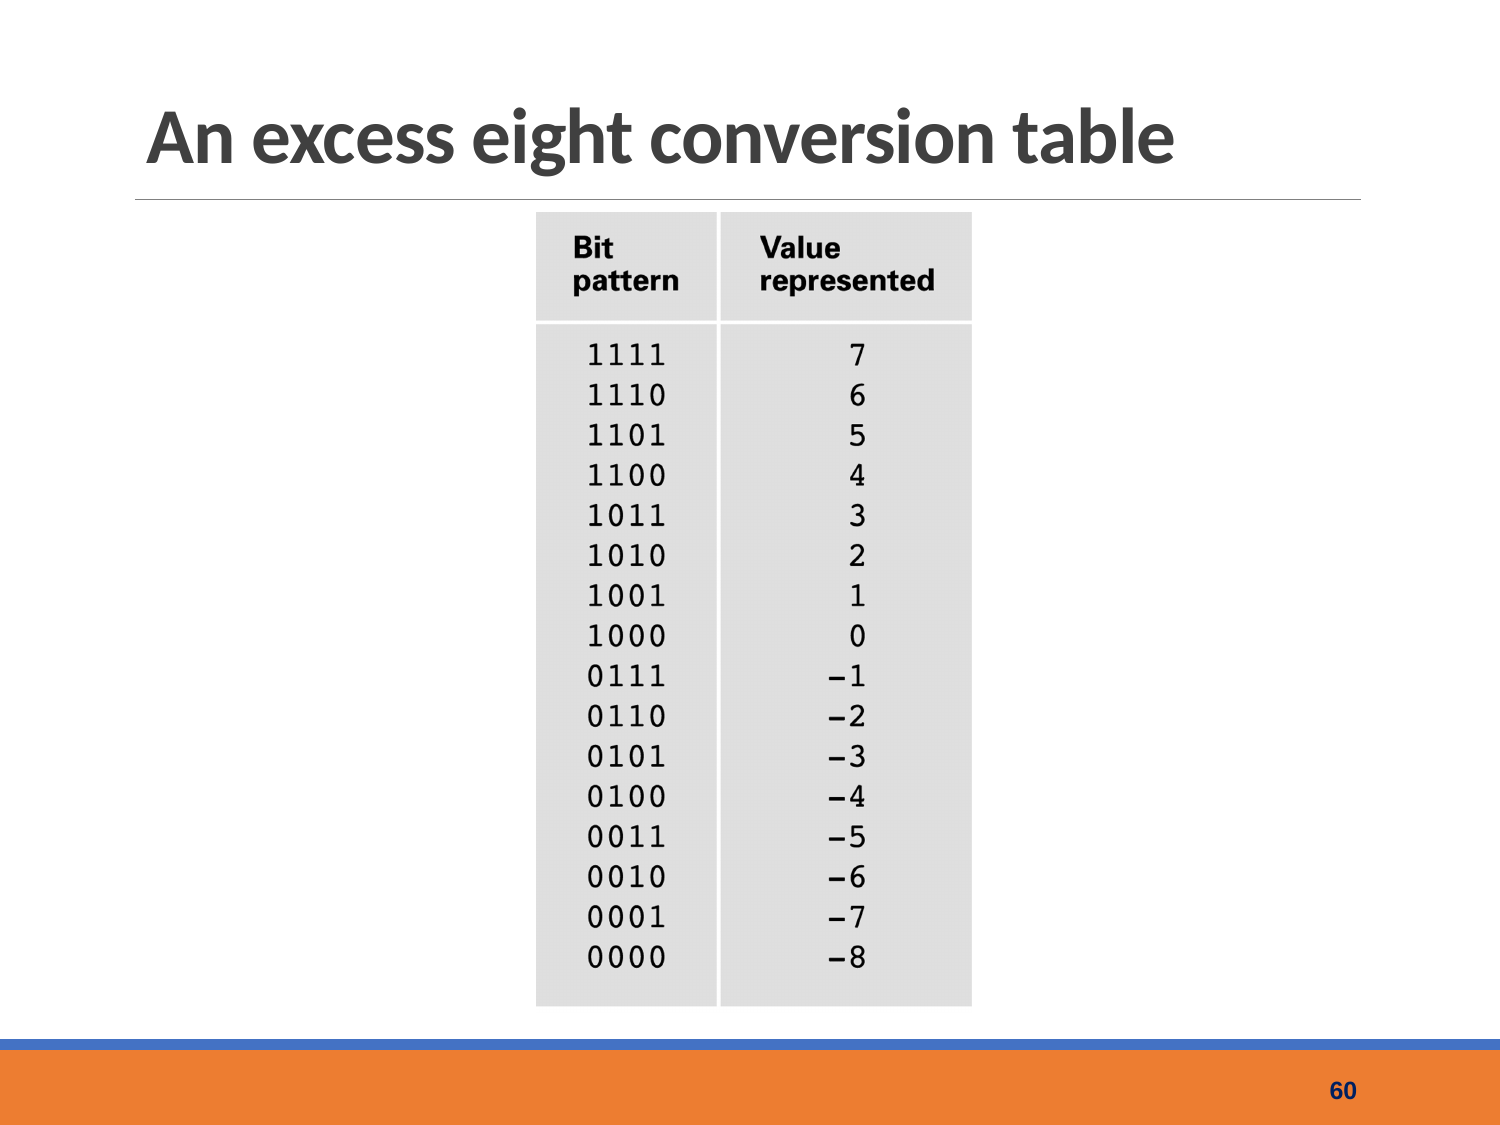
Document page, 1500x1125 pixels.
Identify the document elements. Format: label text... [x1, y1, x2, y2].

title An excess eight conversion table [131, 50, 1369, 188]
slide_number 60 [1257, 1059, 1373, 1120]
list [535, 211, 972, 1013]
